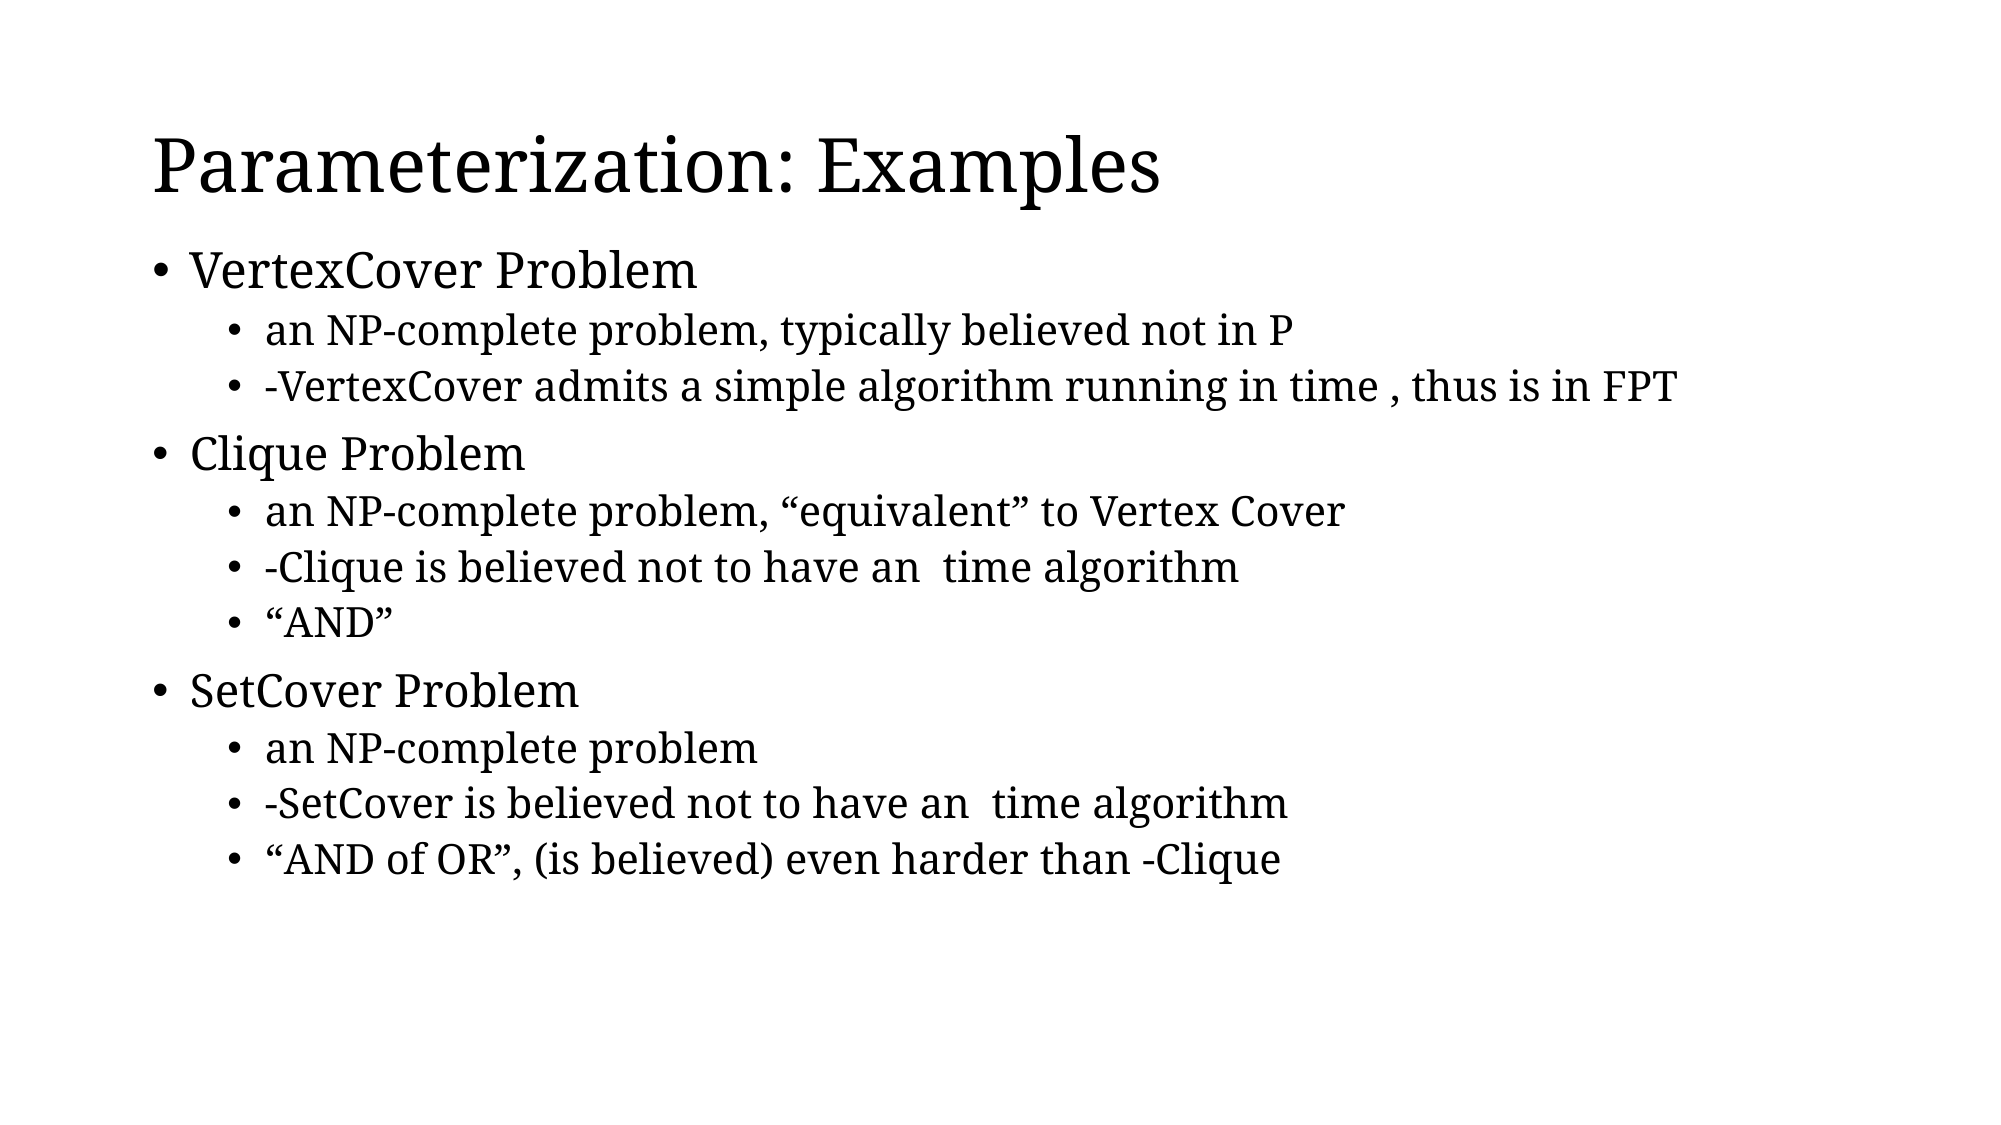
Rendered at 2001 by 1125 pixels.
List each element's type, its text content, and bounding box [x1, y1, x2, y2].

title Parameterization: Examples [137, 59, 1863, 278]
